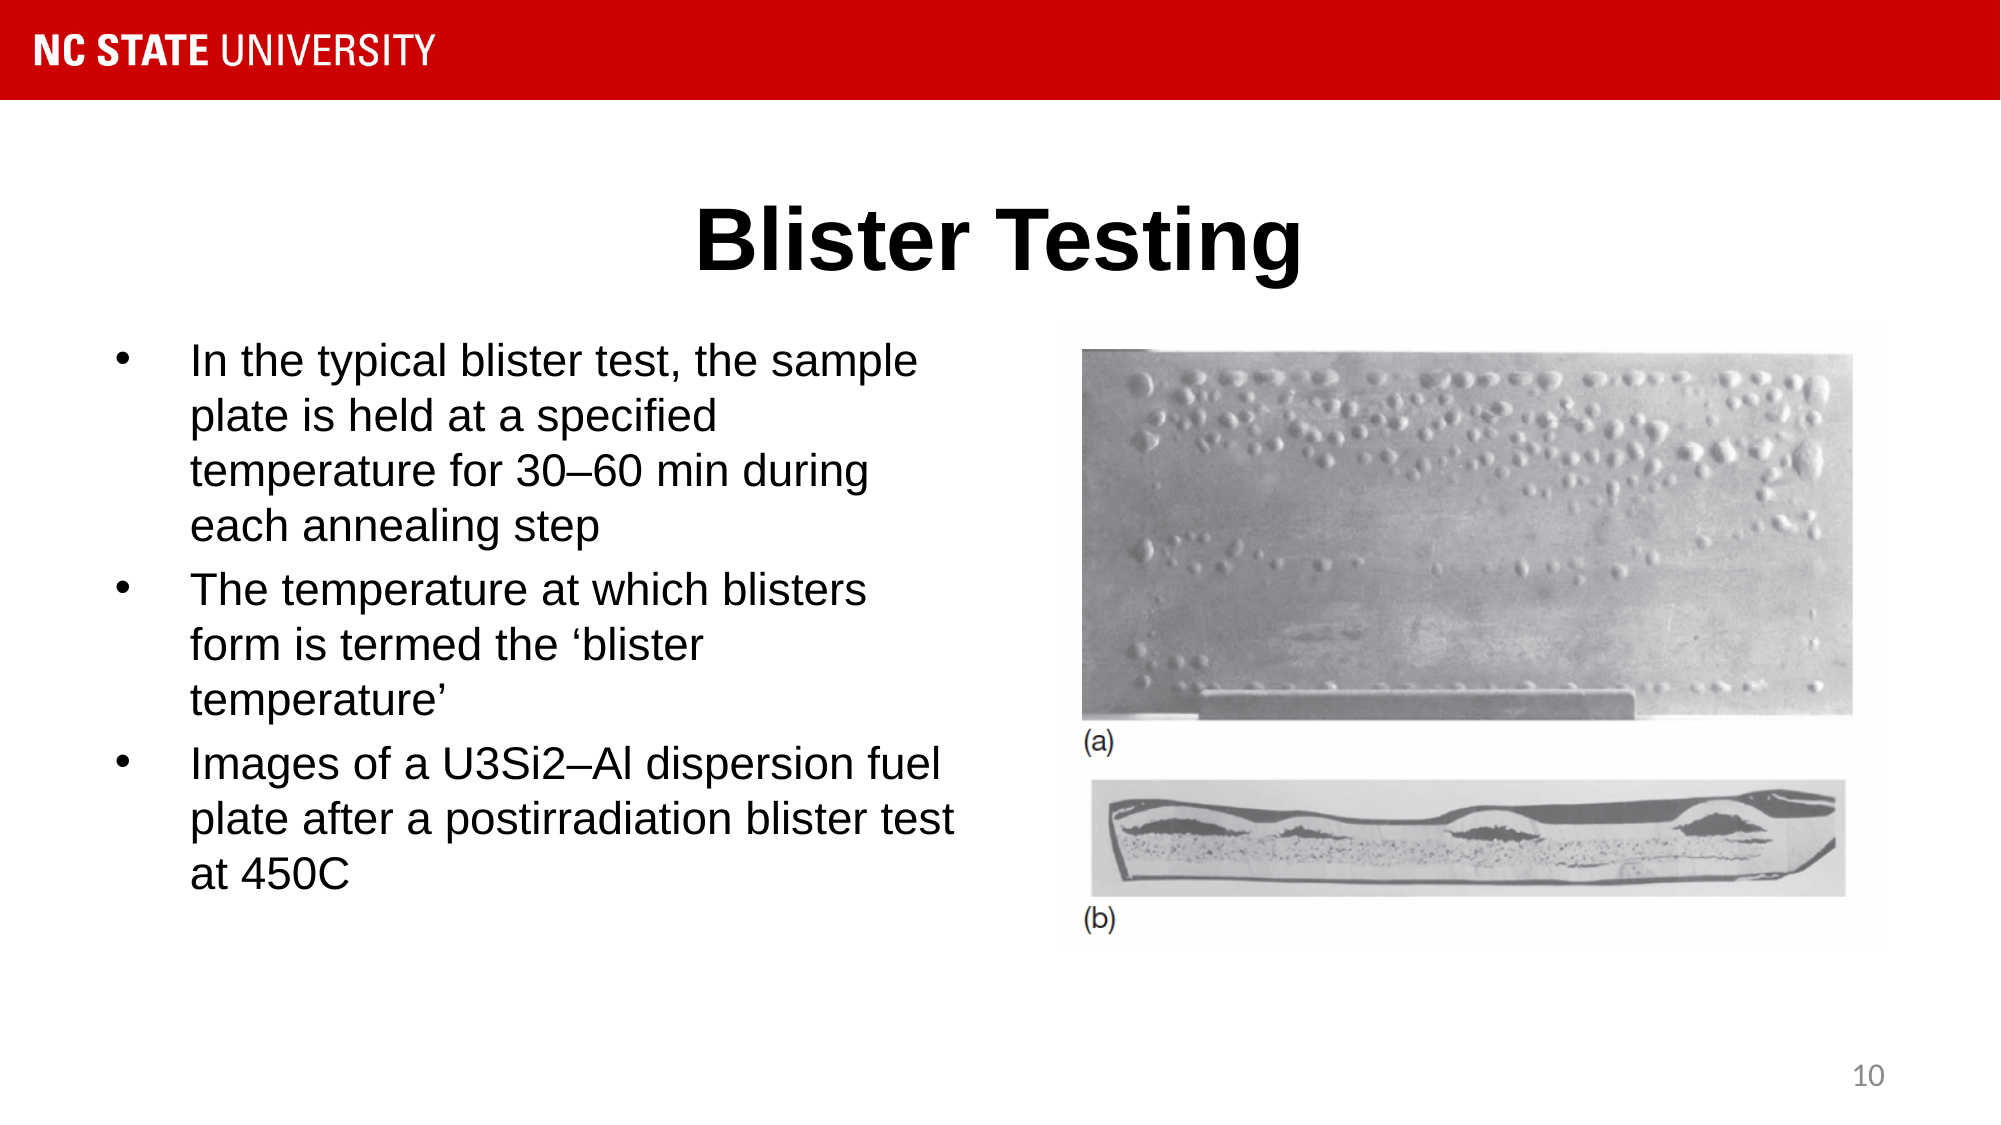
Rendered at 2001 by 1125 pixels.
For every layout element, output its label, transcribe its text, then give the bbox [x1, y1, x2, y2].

title Blister Testing [99, 147, 1900, 323]
list [1016, 322, 1900, 1005]
picture [1056, 322, 1885, 953]
list In the typical blister test, the sample plate is held at a specified temperature for 30–60 min during each annealing step The temperature at which blisters form is termed the ‘blister temperature’ Images of a U3Si2–Al dispersion fuel plate after a postirradiation blister test at 450C [99, 322, 984, 1005]
picture [0, 0, 2001, 100]
slide_number 10 [1433, 1042, 1900, 1103]
